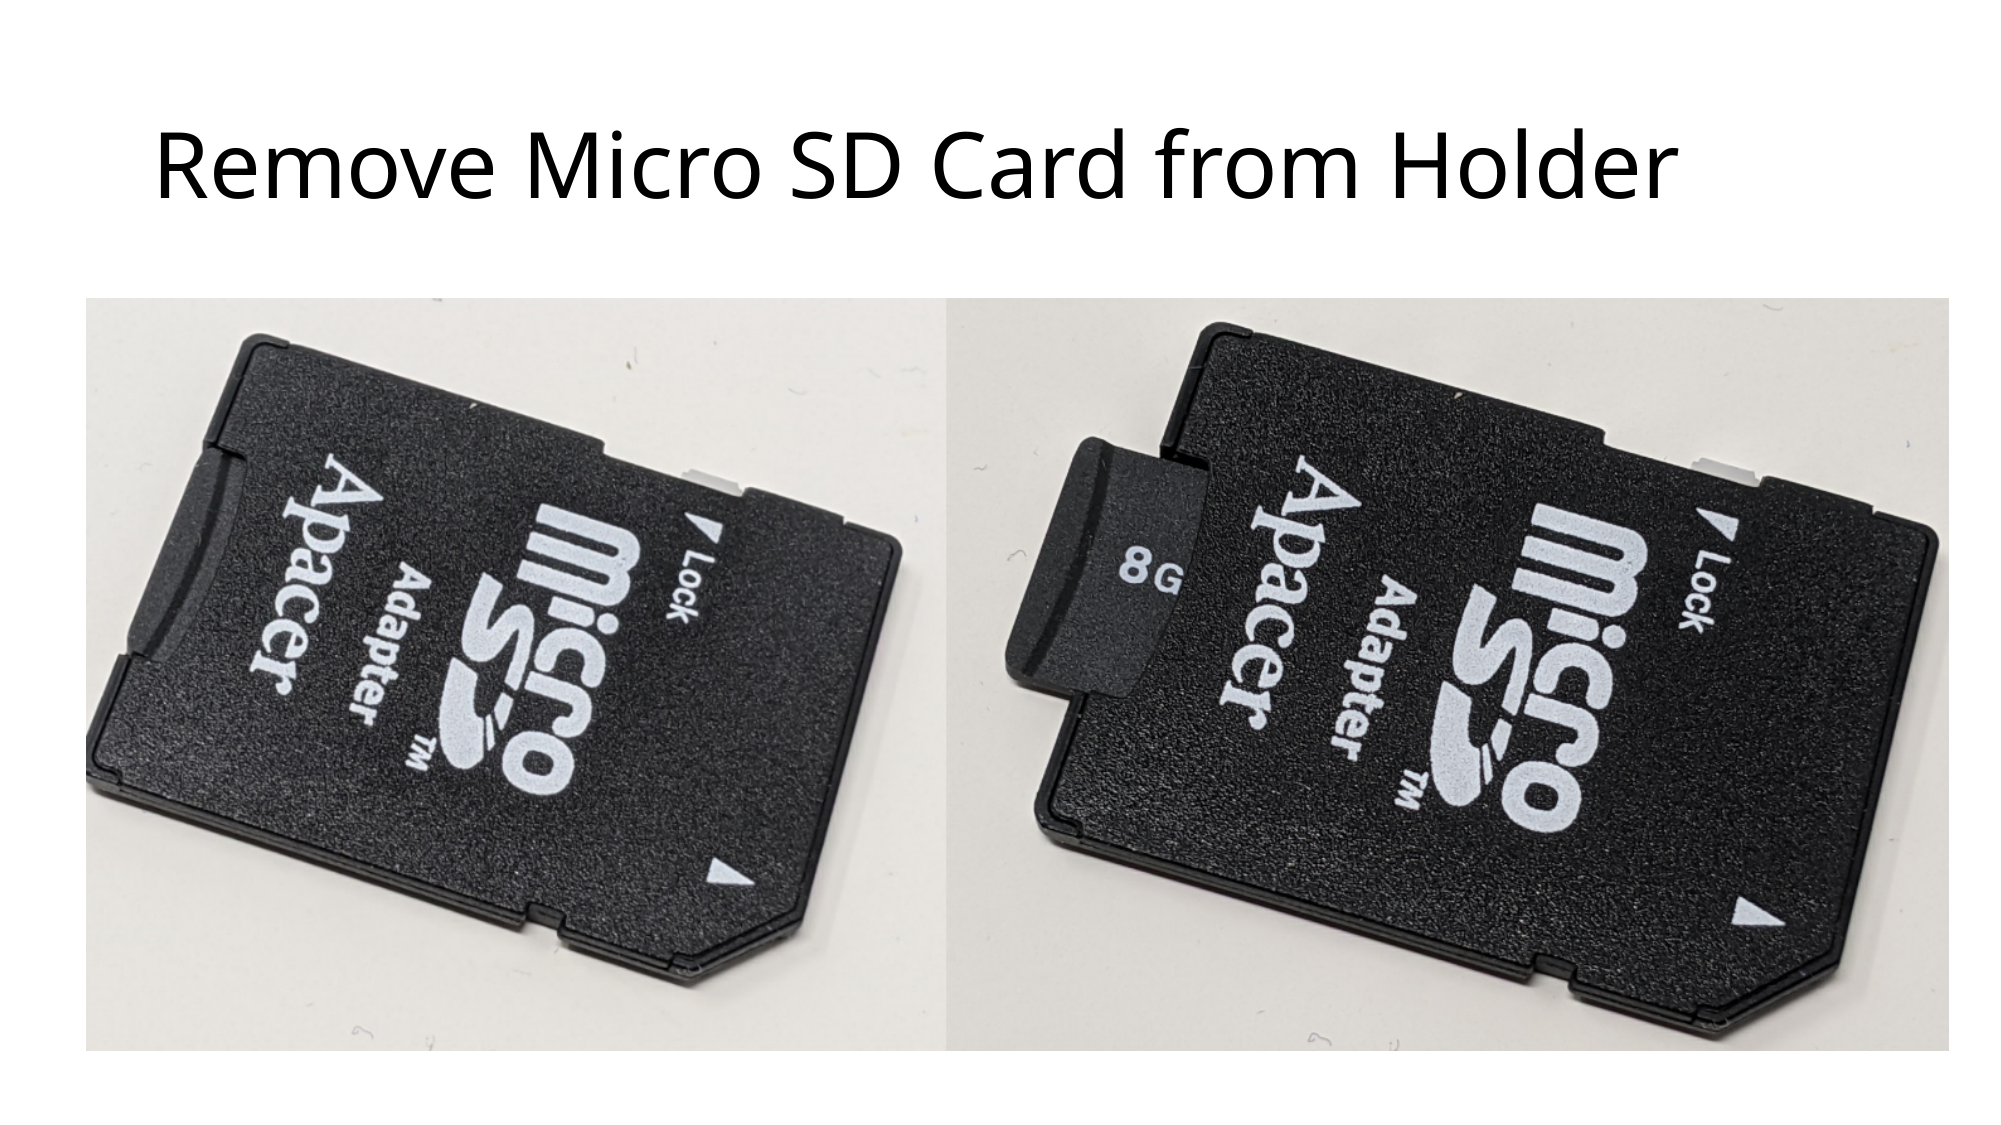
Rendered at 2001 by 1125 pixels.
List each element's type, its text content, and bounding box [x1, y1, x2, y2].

picture [86, 298, 1949, 1051]
title Remove Micro SD Card from Holder [137, 59, 1863, 278]
